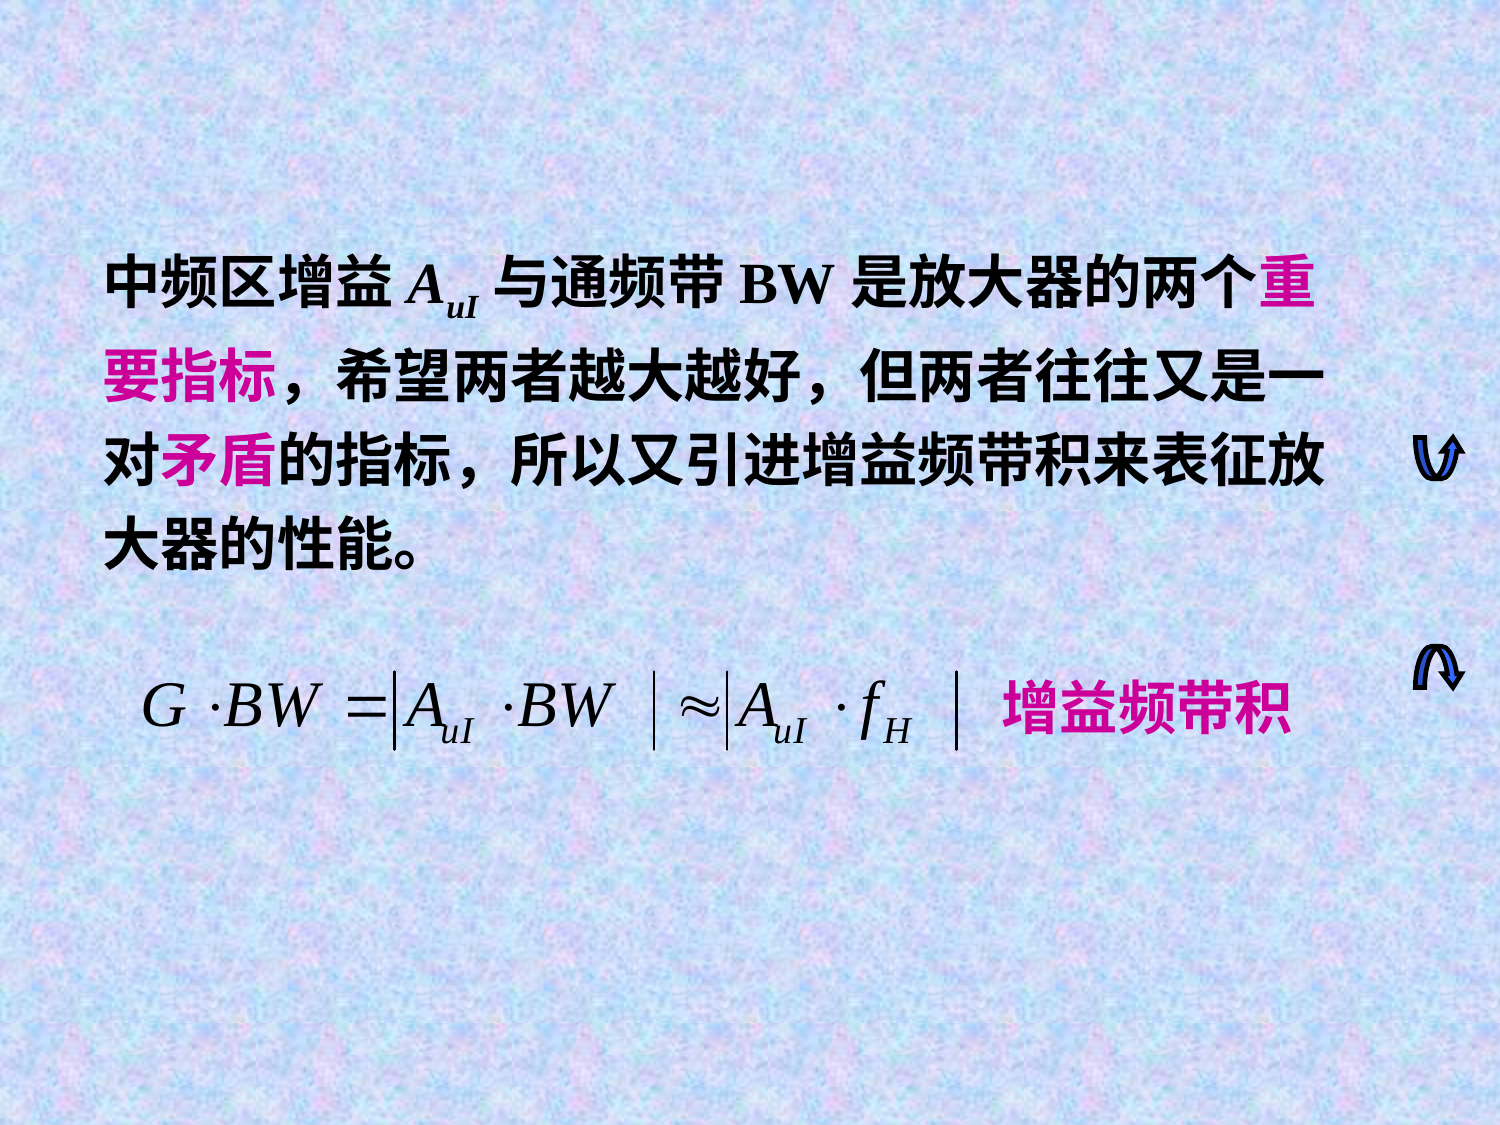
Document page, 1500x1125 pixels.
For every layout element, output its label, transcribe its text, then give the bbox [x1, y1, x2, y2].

slide_number [1074, 987, 1451, 1066]
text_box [132, 656, 972, 765]
text_box 中频区增益AuI与通频带BW是放大器的两个重要指标，希望两者越大越好，但两者往往又是一对矛盾的指标，所以又引进增益频带积来表征放大器的性能。 [87, 222, 1348, 585]
picture [0, 0, 1500, 1125]
text_box 增益频带积 [986, 642, 1354, 749]
